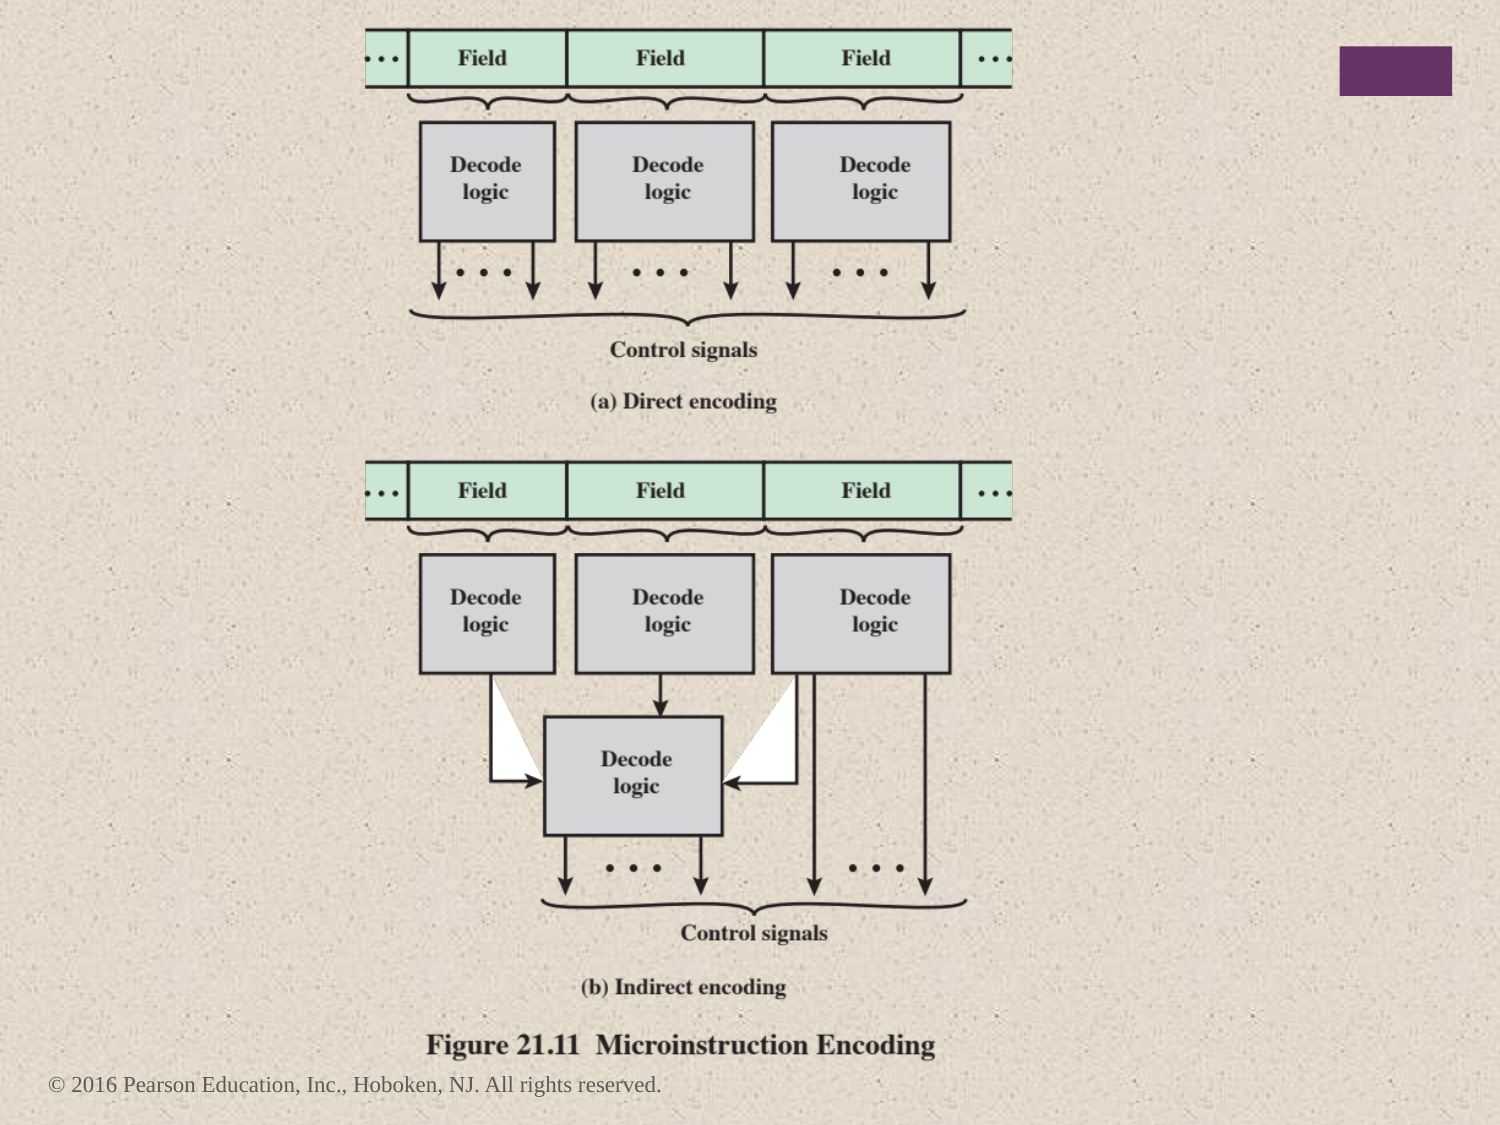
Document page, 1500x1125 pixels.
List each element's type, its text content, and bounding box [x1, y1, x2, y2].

footer © 2016 Pearson Education, Inc., Hoboken, NJ. All rights reserved. [33, 1053, 1038, 1114]
picture [0, 0, 1500, 1125]
picture [206, 0, 1204, 1095]
